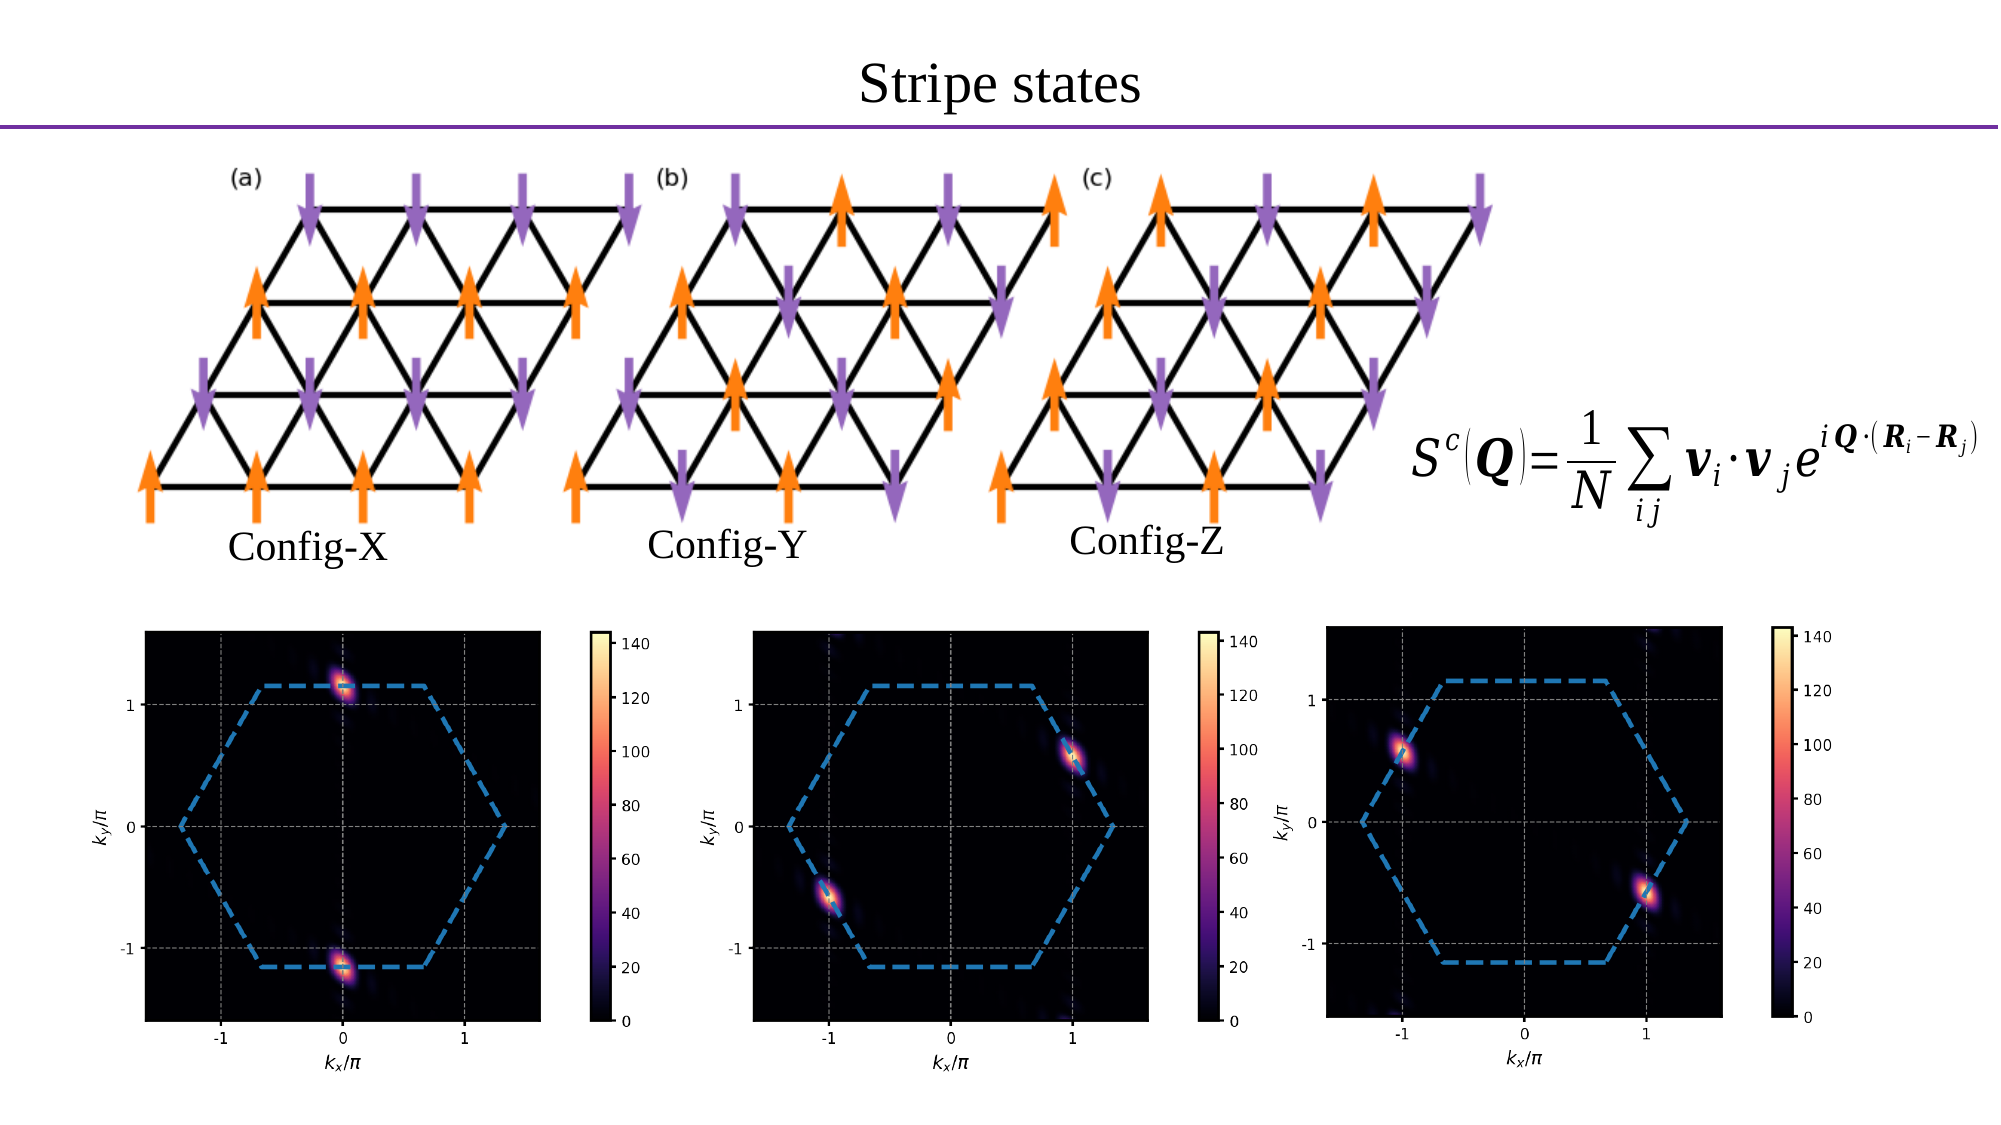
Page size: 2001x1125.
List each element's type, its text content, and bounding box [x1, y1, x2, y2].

picture [92, 615, 654, 1089]
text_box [107, 130, 1533, 578]
text_box Stripe states [0, 36, 2000, 122]
picture [686, 611, 1844, 1089]
